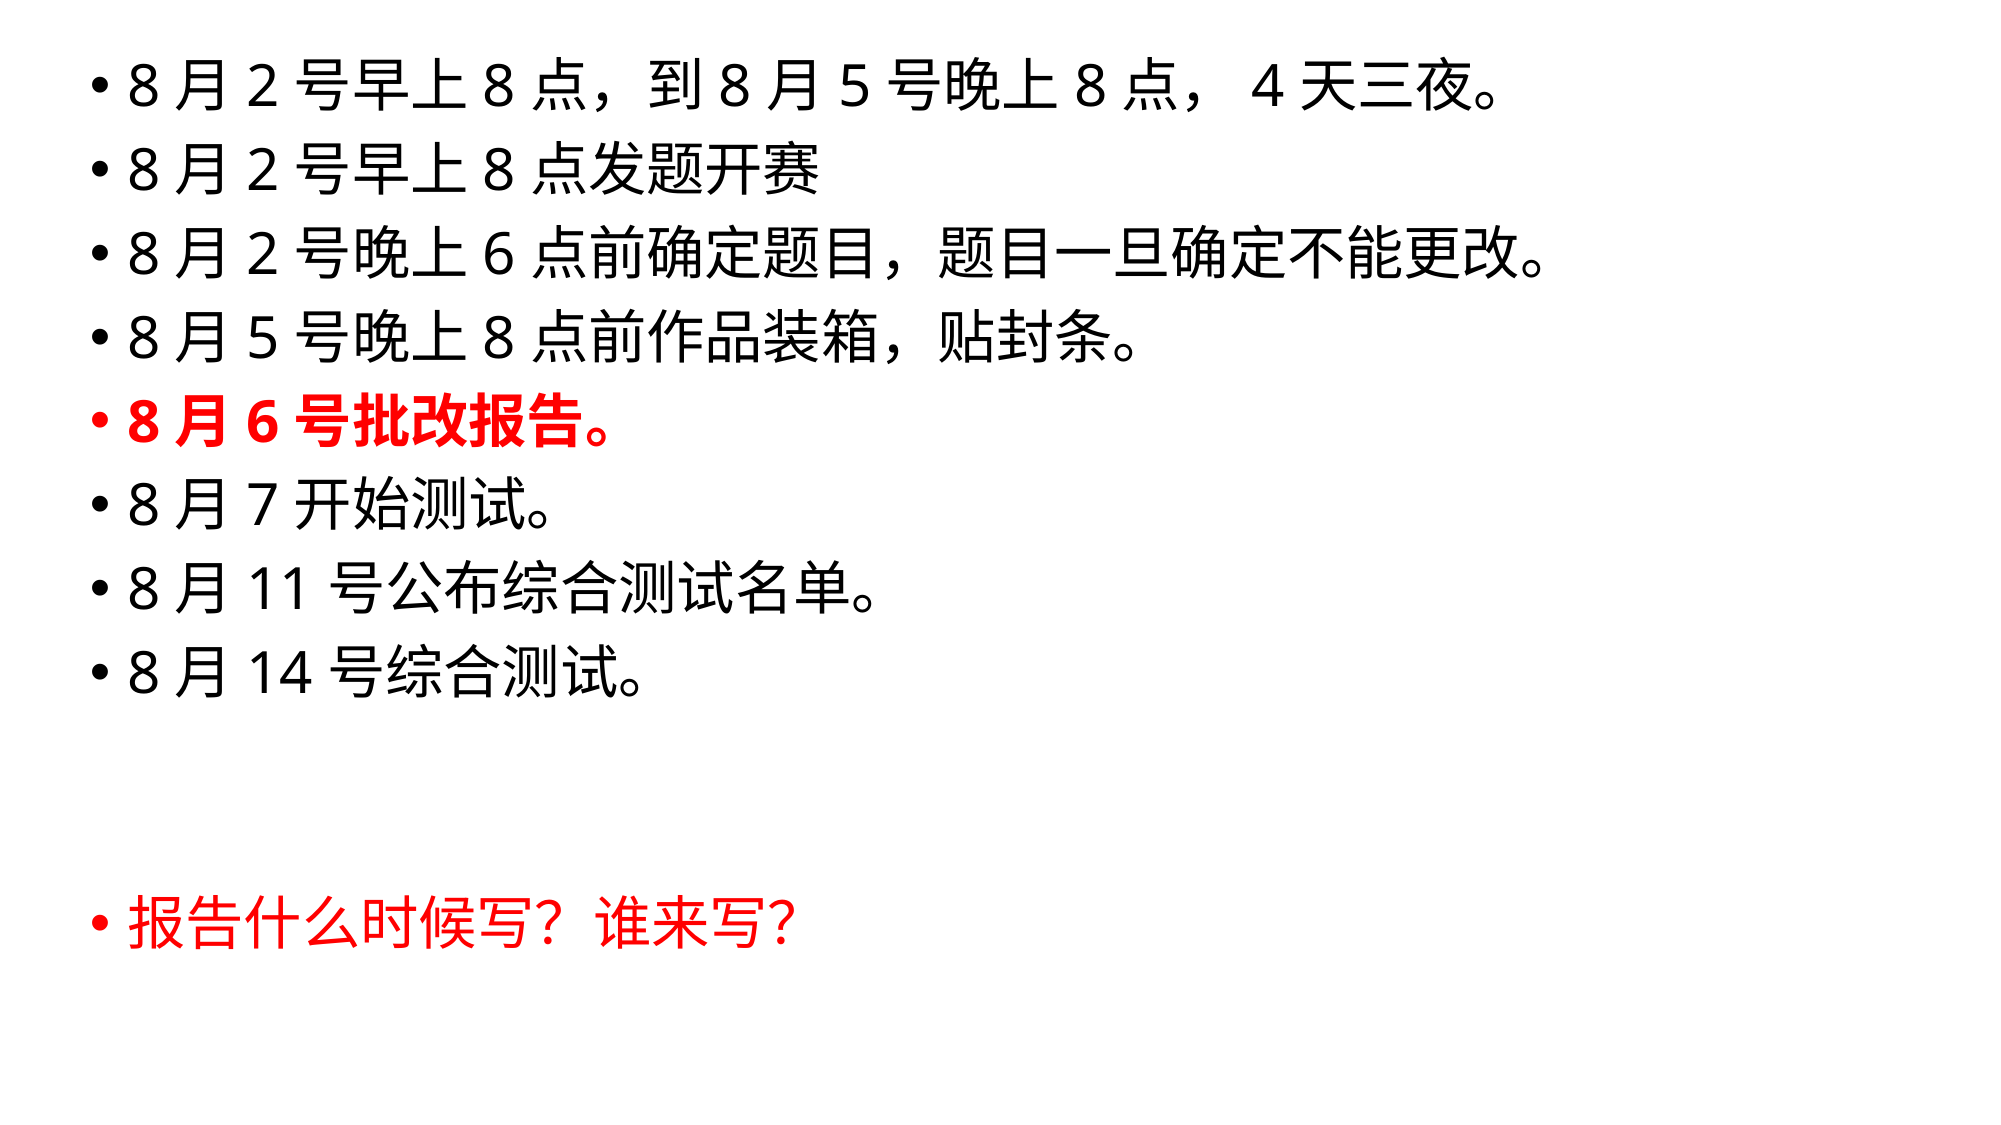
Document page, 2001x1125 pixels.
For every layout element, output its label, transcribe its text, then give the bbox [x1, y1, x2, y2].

list 8月2号早上8点，到8月5号晚上8点，4天三夜。 8月2号早上8点发题开赛 8月2号晚上6点前确定题目，题目一旦确定不能更改。 8月5号晚上8点前作品装箱，贴封条。 8月6号批改报告。 8月7开始测试。 8月11号公布综合测试名单。 8月14号综合测试。 报告什么时候写？谁来写？ [74, 49, 1926, 1018]
